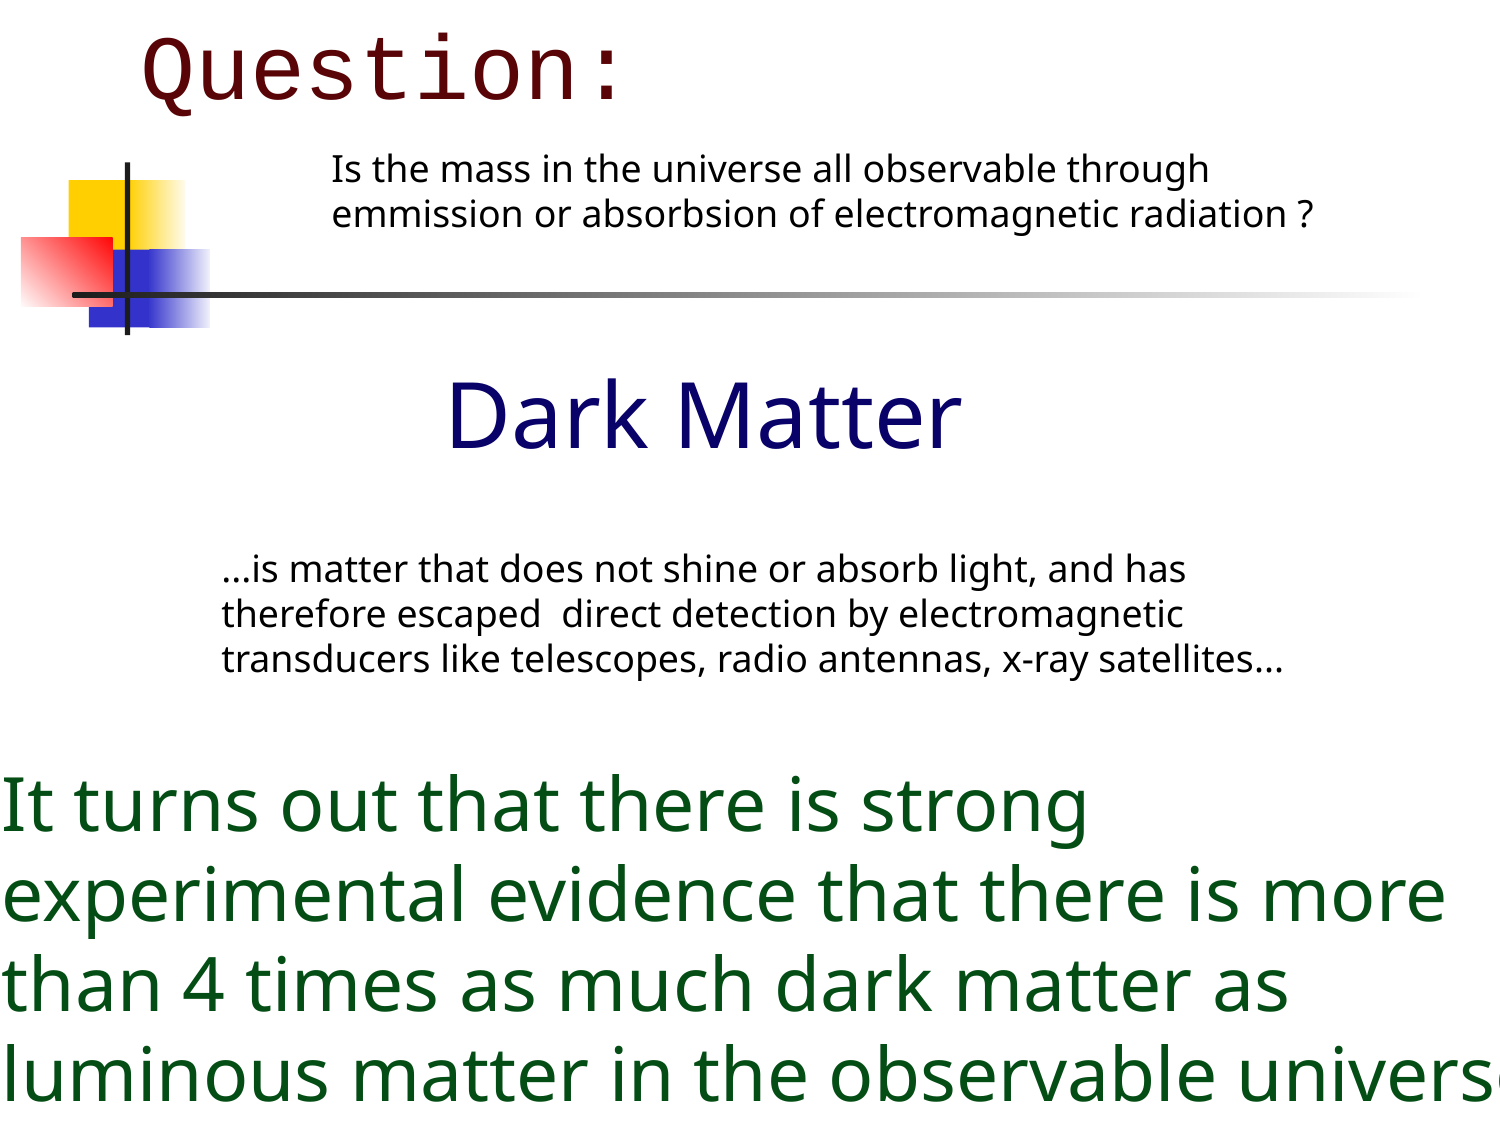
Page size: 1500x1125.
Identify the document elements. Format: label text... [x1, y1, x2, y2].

text_box Dark Matter [429, 349, 980, 475]
text_box ...is matter that does not shine or absorb light, and has therefore escaped direct detection by electromagnetic transducers like telescopes, radio antennas, x-ray satellites... [206, 537, 1300, 688]
title Question: [124, 37, 1401, 126]
text_box Is the mass in the universe all observable through emmission or absorbsion of electromagnetic radiation ? [316, 137, 1330, 242]
text_box It turns out that there is strong experimental evidence that there is more than 4 times as much dark matter as luminous matter in the observable universe [0, 749, 1500, 1125]
